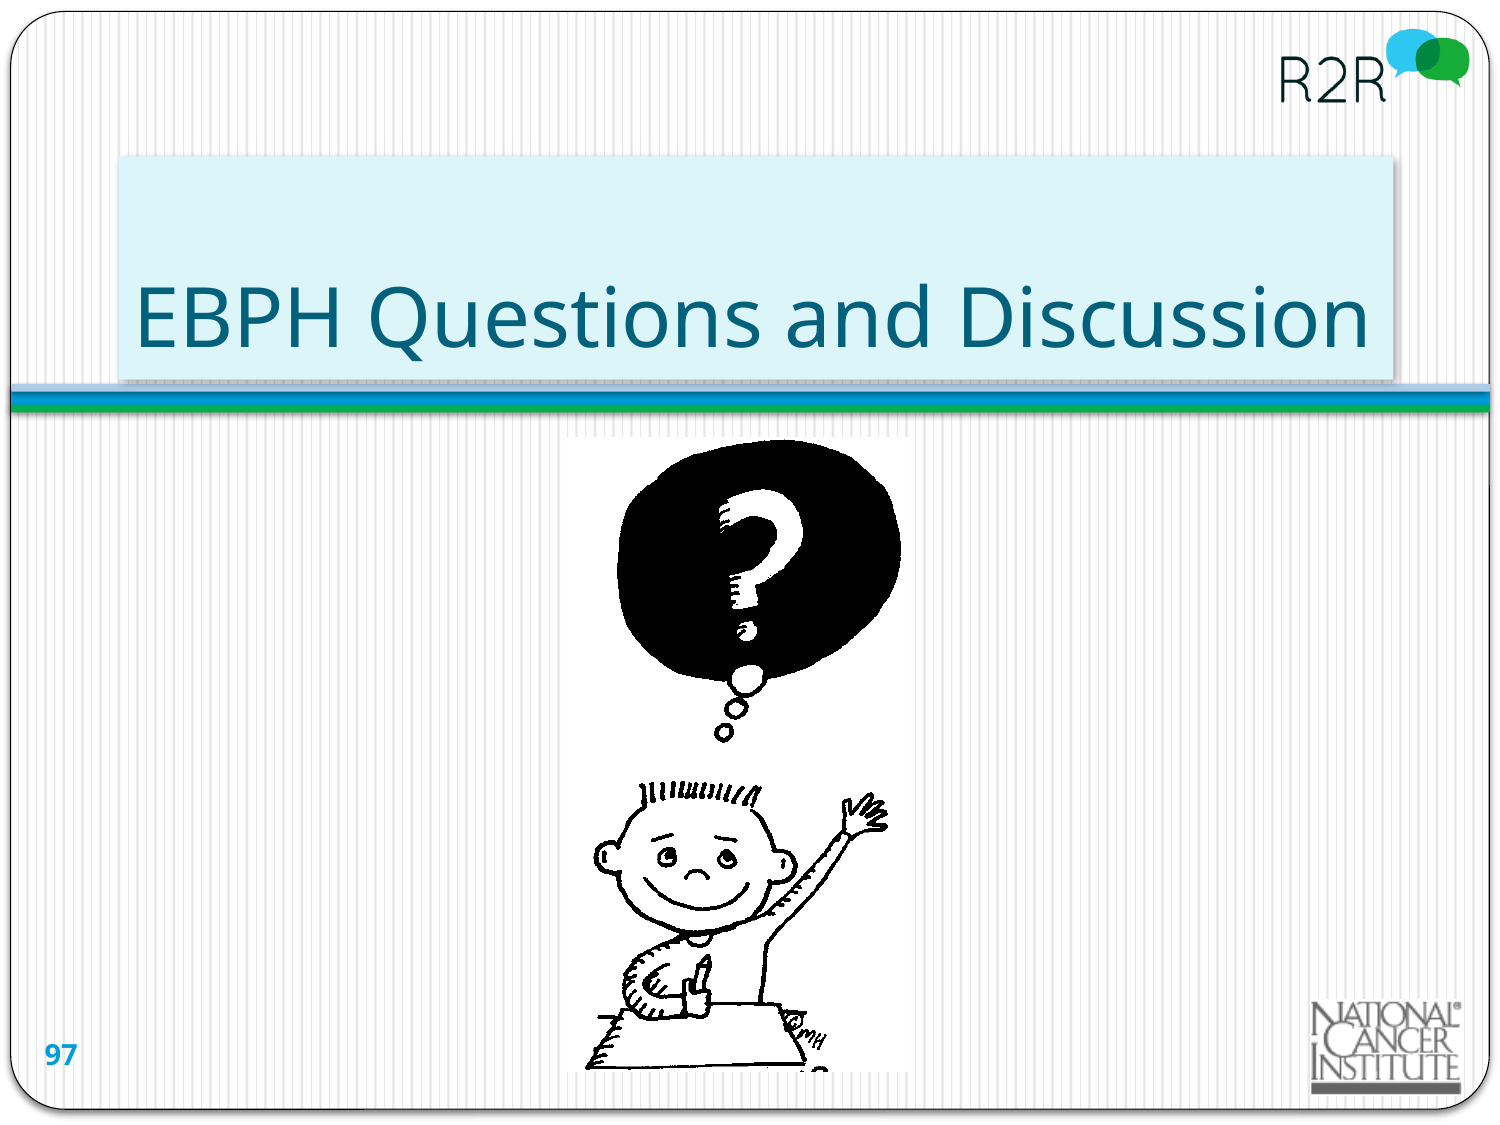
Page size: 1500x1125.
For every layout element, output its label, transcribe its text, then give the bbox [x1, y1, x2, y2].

title EBPH Questions and Discussion [118, 156, 1394, 380]
picture [1310, 999, 1463, 1096]
picture [1275, 24, 1475, 112]
picture [562, 437, 911, 1072]
slide_number 97 [23, 1018, 99, 1094]
